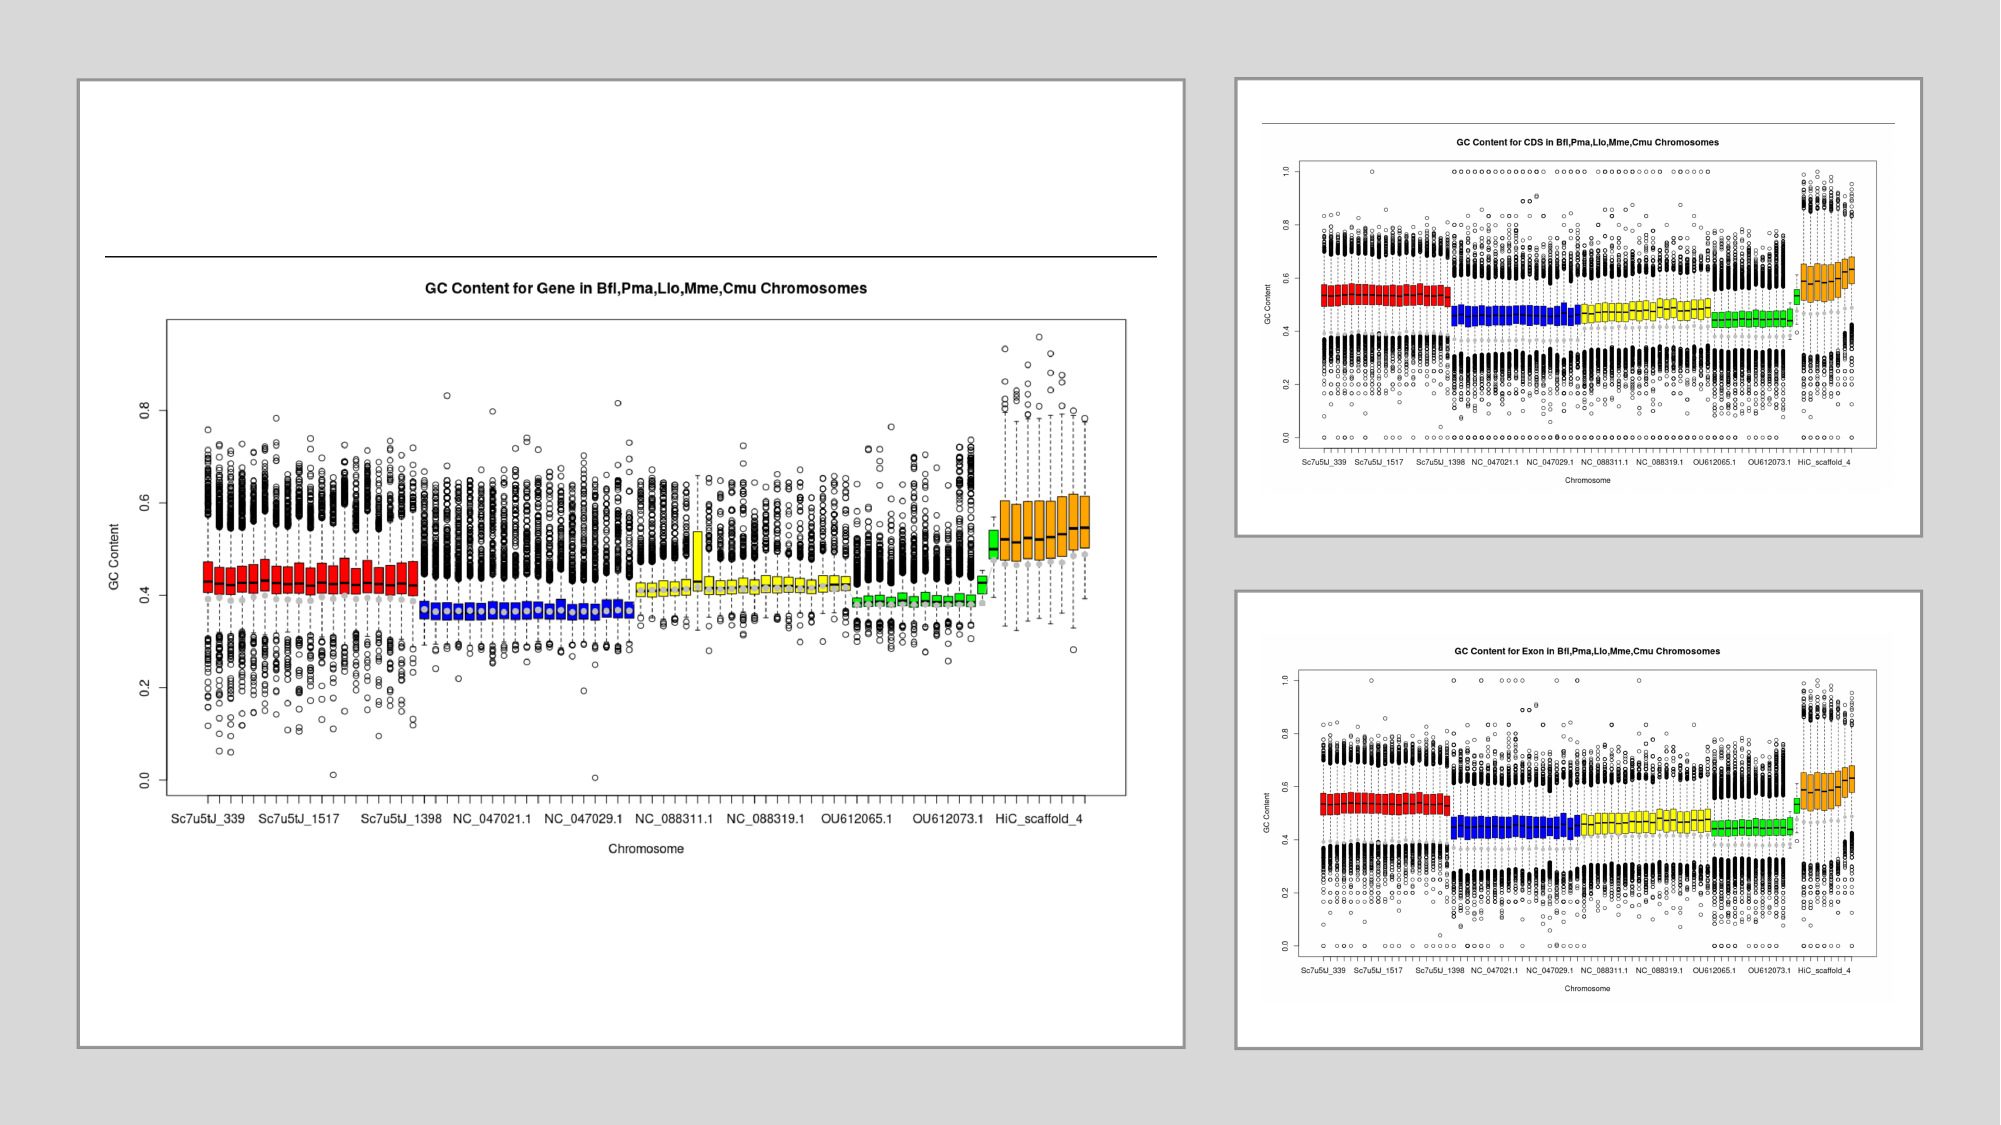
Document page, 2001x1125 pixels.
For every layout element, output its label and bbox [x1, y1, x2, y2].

text_box [1234, 77, 1923, 538]
text_box [0, 0, 2000, 1125]
picture [1261, 123, 1896, 494]
picture [1261, 632, 1896, 1003]
text_box [77, 78, 1186, 1049]
text_box [1234, 590, 1923, 1050]
picture [104, 255, 1158, 872]
